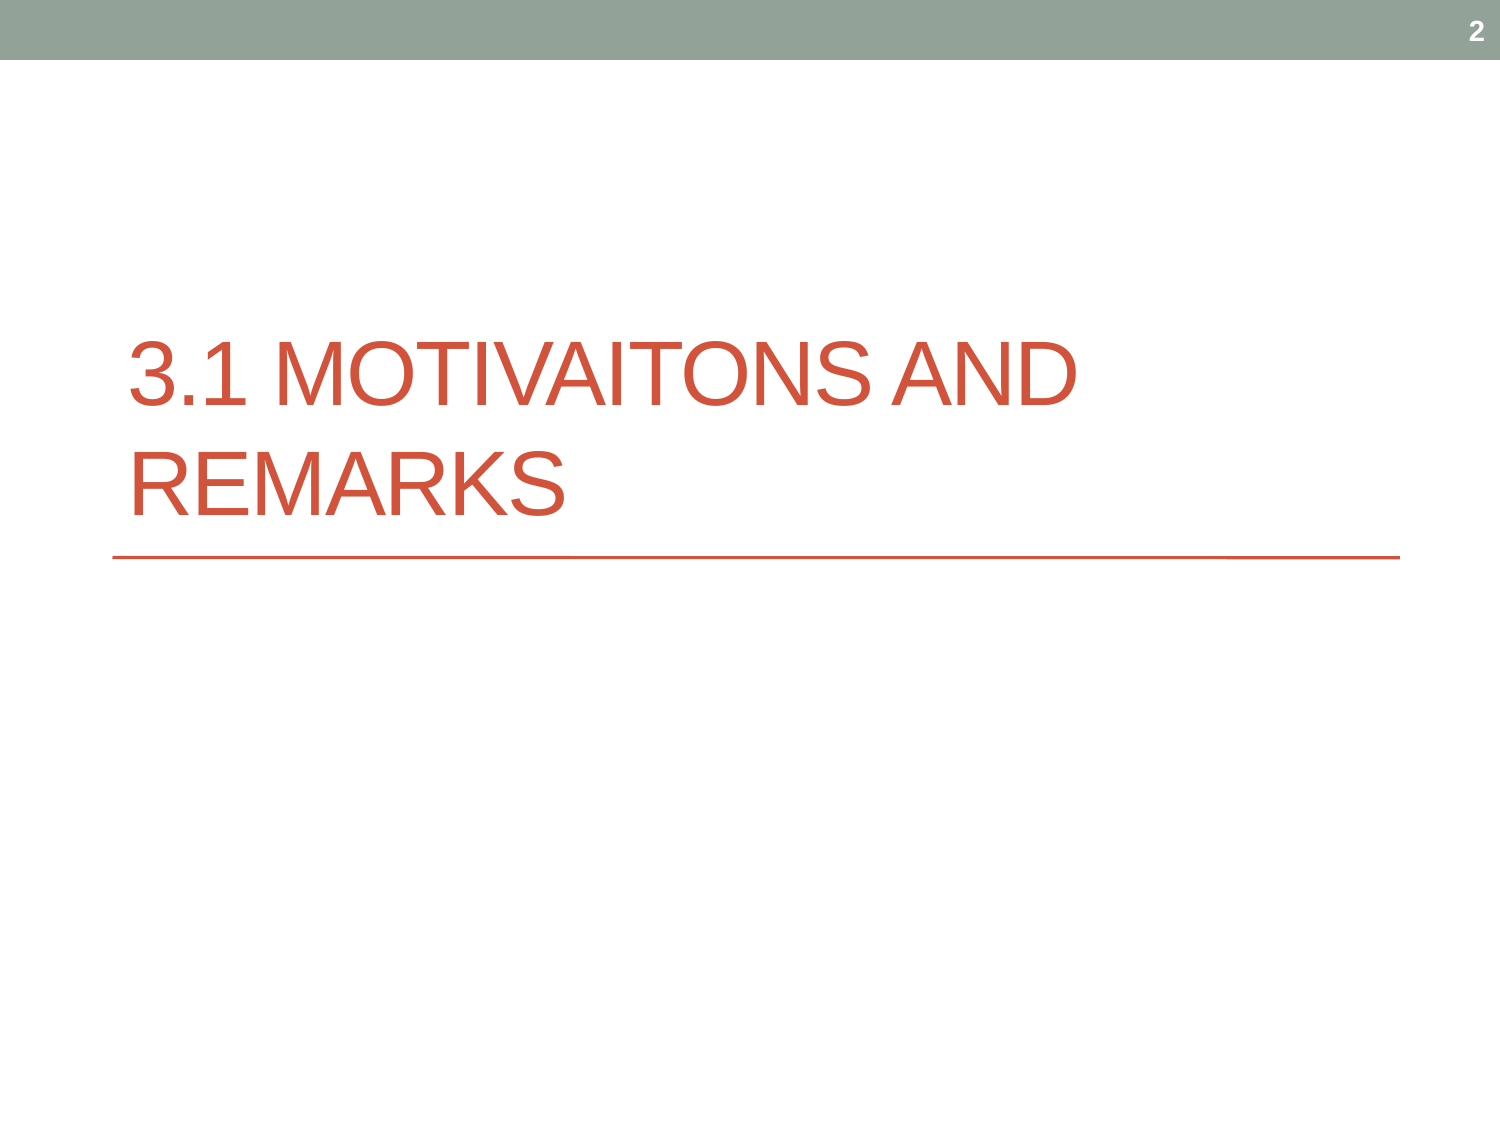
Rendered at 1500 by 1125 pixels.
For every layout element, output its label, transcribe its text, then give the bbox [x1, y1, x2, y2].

title 3.1 Motivaitons and remarks [112, 224, 1400, 542]
slide_number 2 [1325, 3, 1500, 57]
